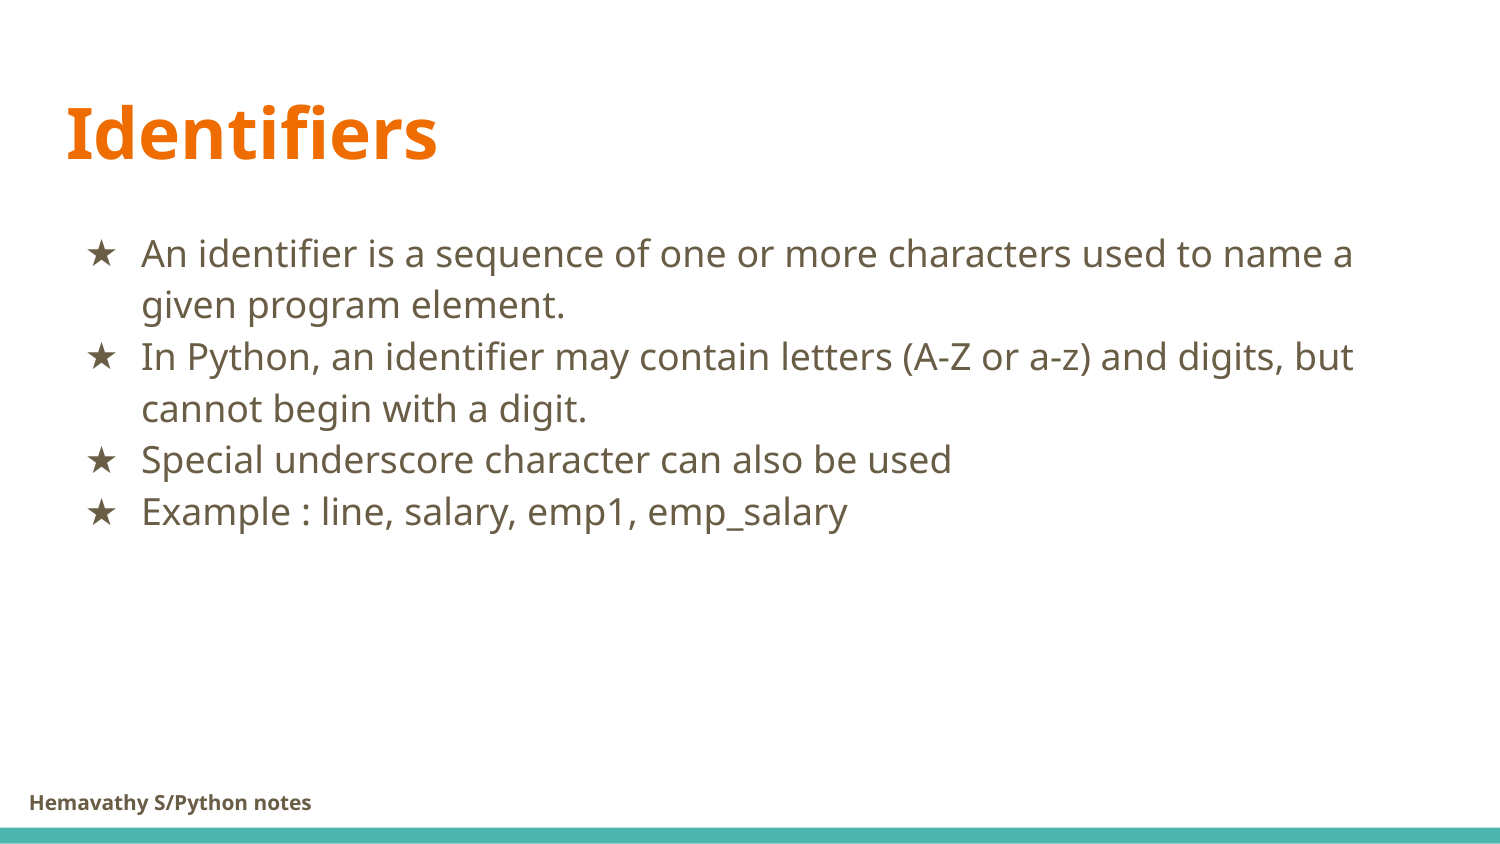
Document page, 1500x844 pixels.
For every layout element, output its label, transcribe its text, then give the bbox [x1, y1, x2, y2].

title Identifiers [51, 72, 1449, 189]
list An identifier is a sequence of one or more characters used to name a given program element. In Python, an identifier may contain letters (A-Z or a-z) and digits, but cannot begin with a digit. Special underscore character can also be used Example : line, salary, emp1, emp_salary [51, 207, 1449, 750]
